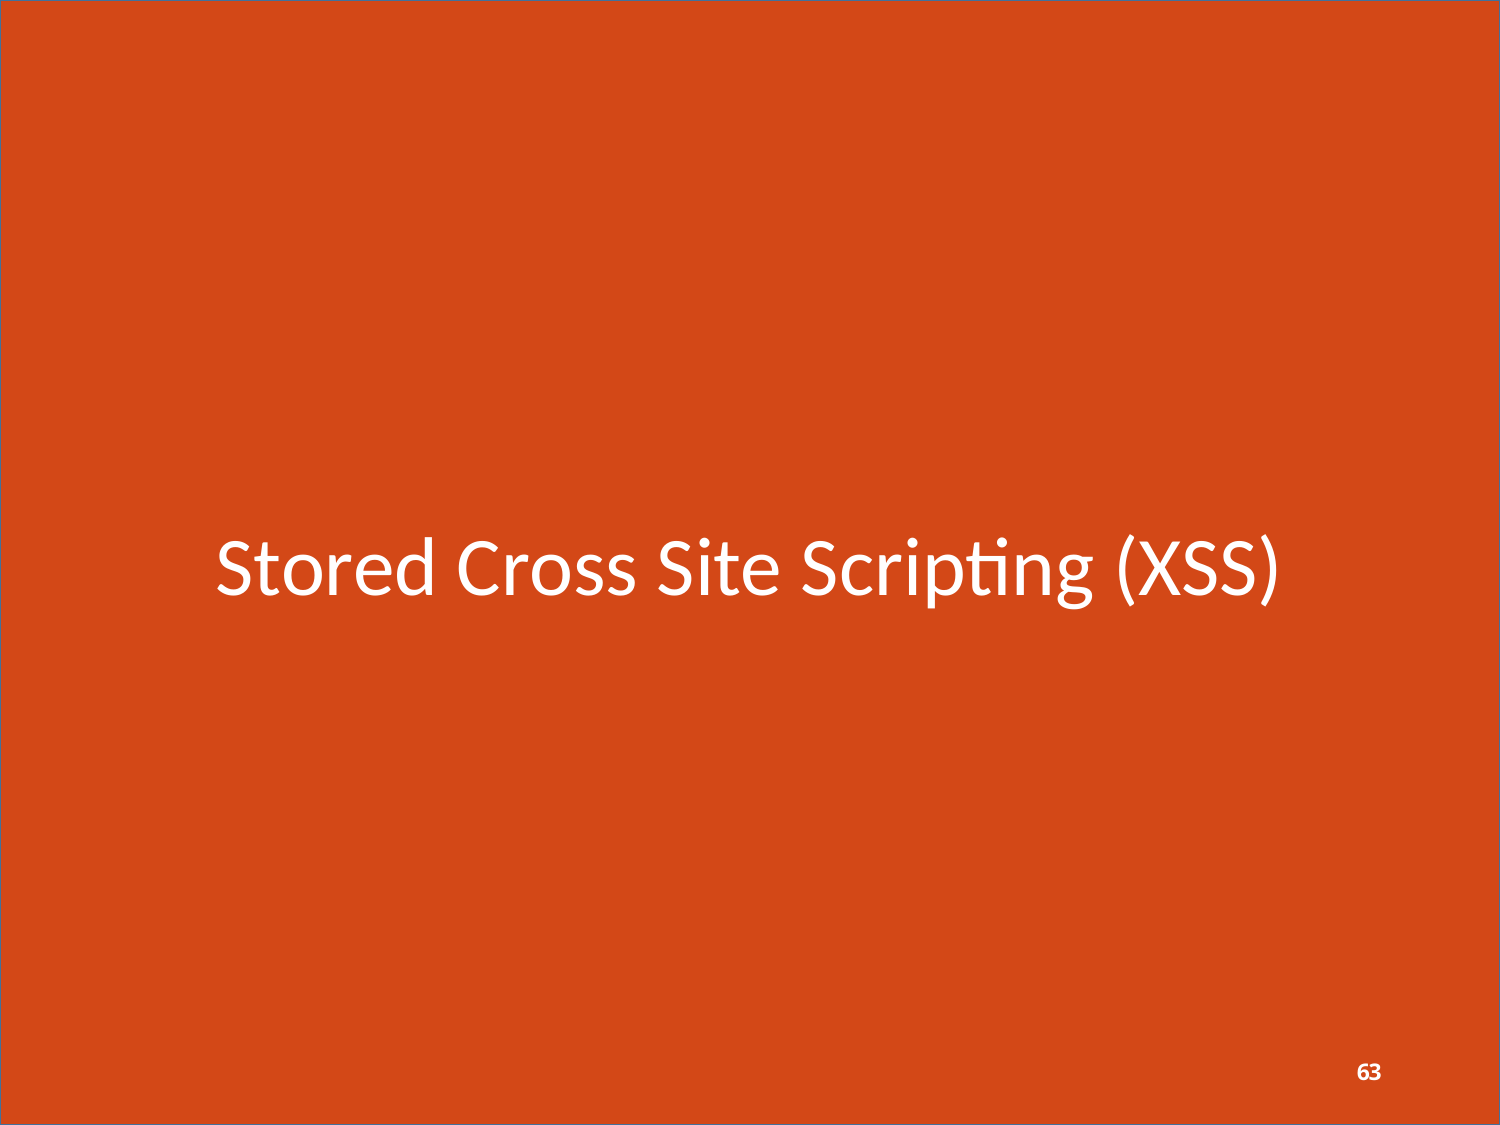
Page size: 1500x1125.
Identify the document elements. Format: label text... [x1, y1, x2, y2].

slide_number 63 [1059, 1042, 1397, 1103]
text_box Stored Cross Site Scripting (XSS) [0, 0, 1500, 1125]
